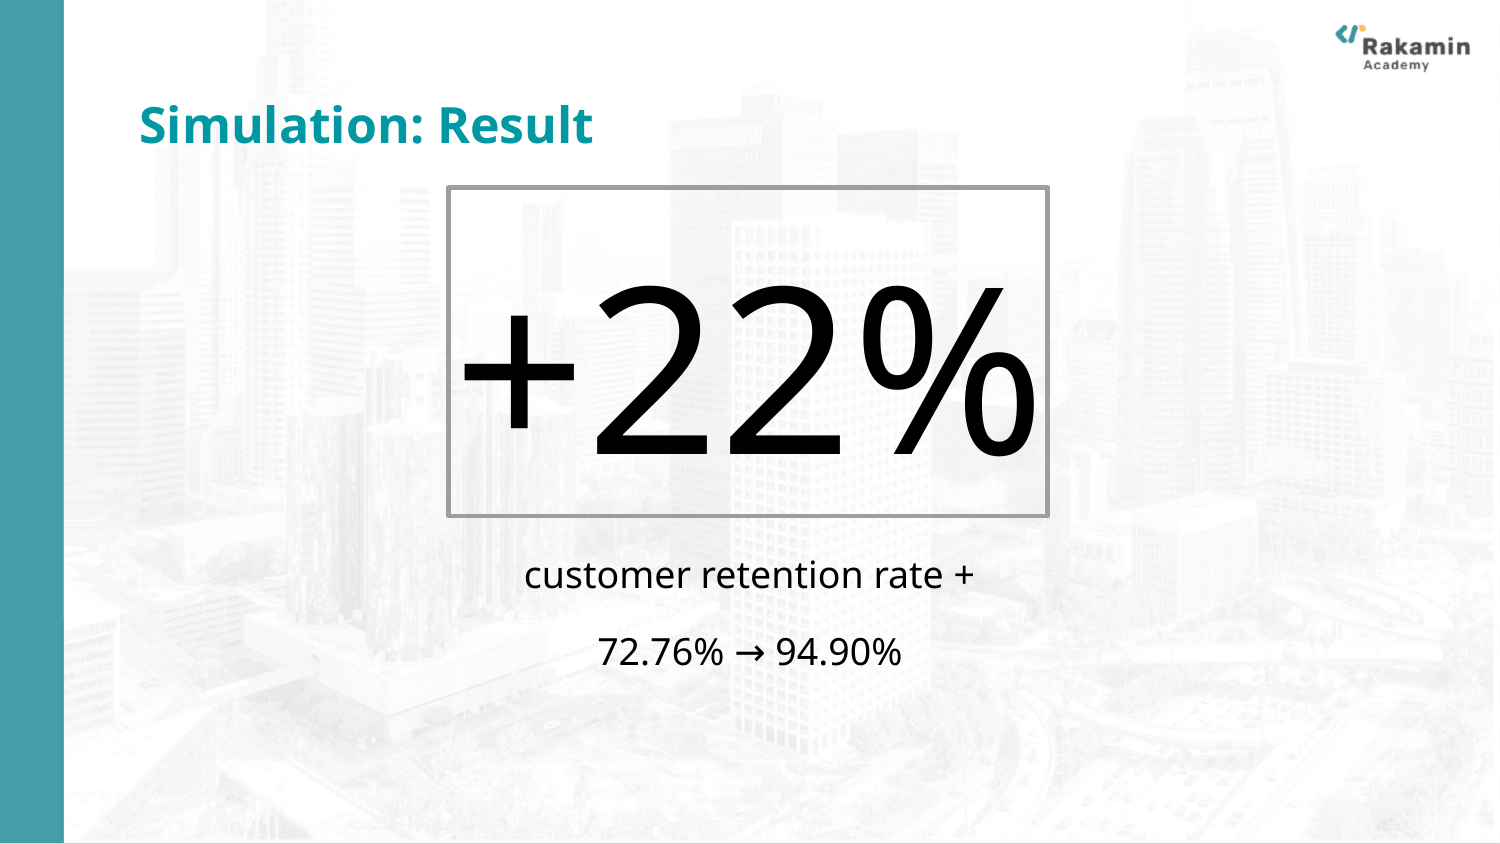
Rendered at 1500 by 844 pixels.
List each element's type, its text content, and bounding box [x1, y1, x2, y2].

text_box +22% [51, 205, 1449, 516]
text_box Simulation: Result [128, 85, 1033, 159]
picture [0, 0, 1500, 844]
text_box [448, 187, 1048, 205]
text_box customer retention rate + 72.76% → 94.90% [51, 529, 1449, 743]
